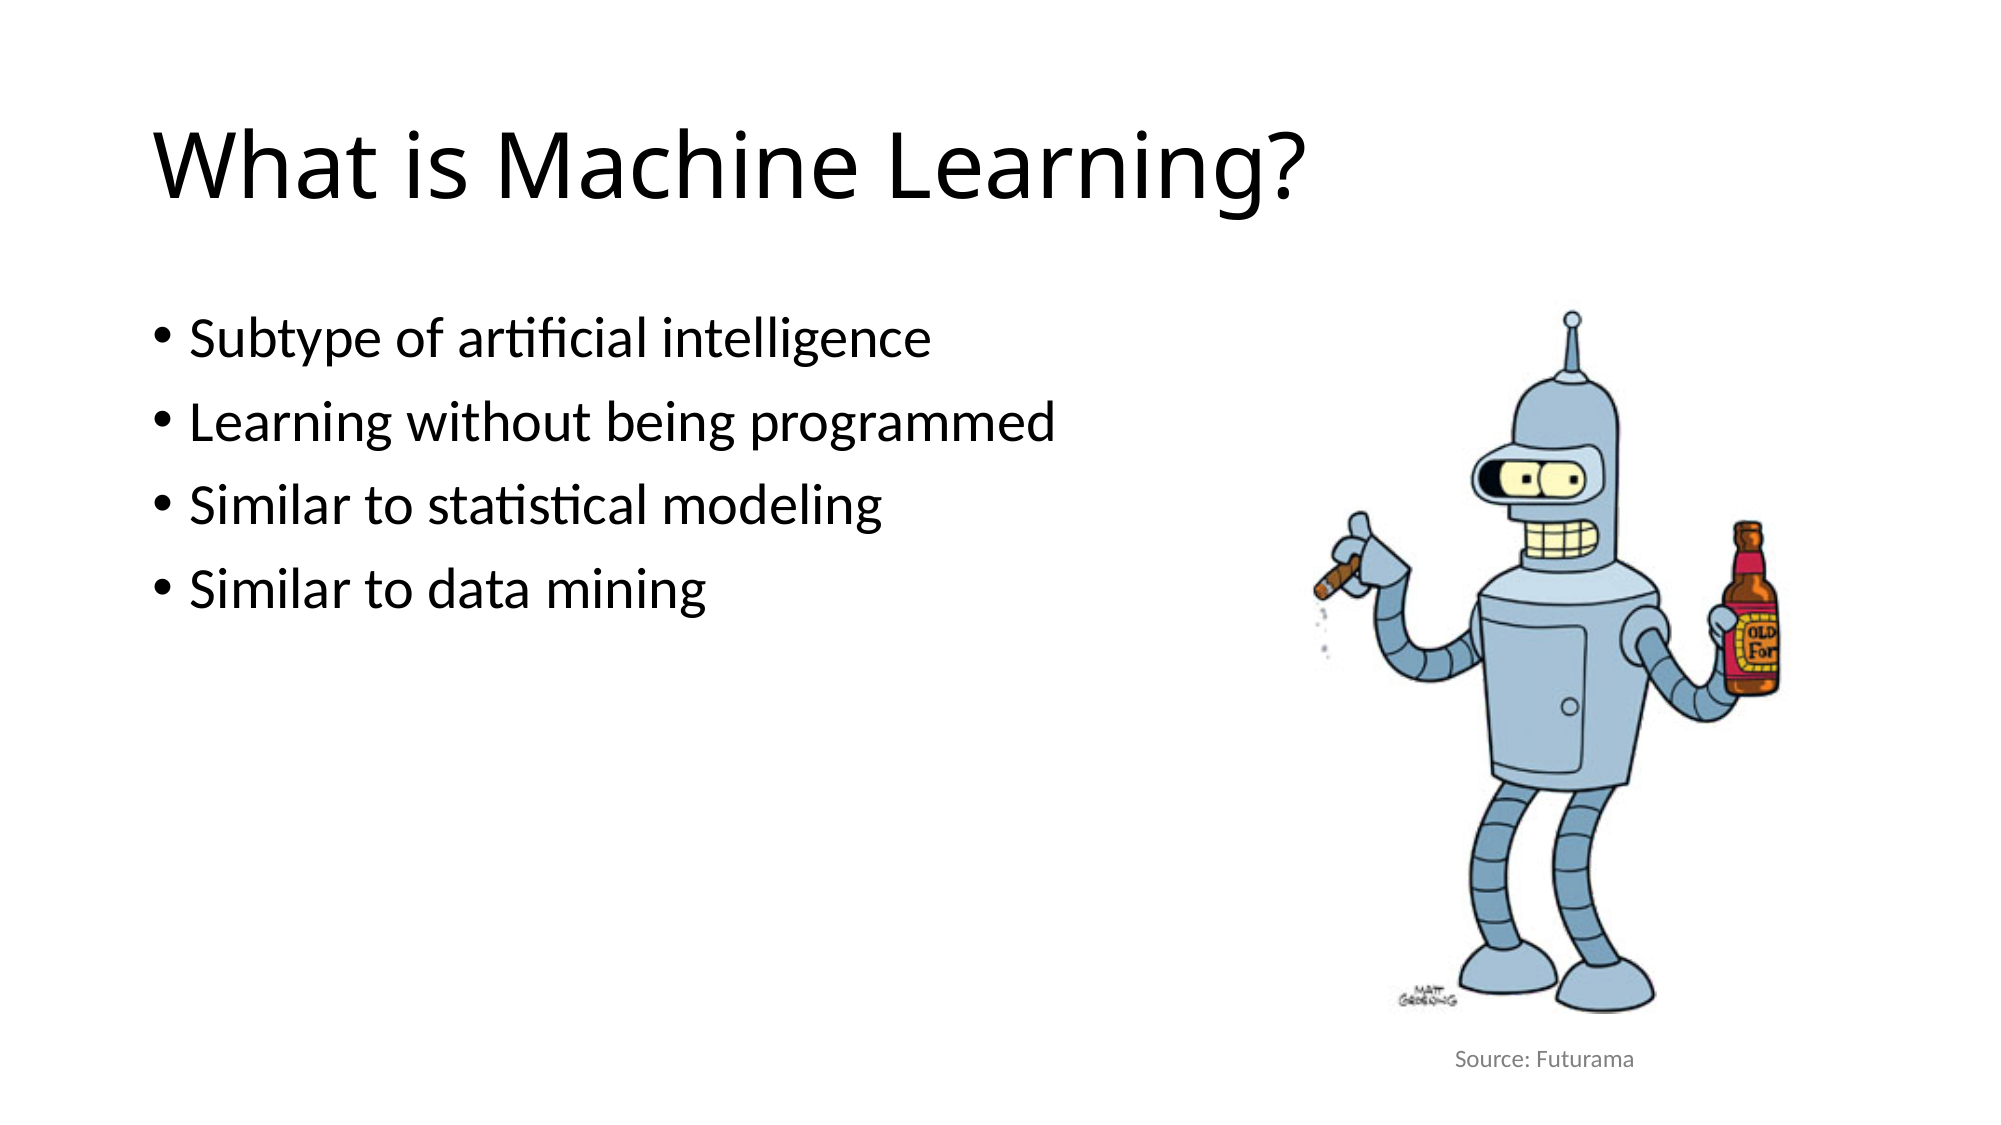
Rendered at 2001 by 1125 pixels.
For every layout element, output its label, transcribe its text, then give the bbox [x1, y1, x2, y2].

list Subtype of artificial intelligence Learning without being programmed Similar to statistical modeling Similar to data mining [137, 299, 1075, 1014]
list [1299, 299, 1791, 1014]
title What is Machine Learning? [137, 59, 1863, 278]
text_box Source: Futurama [1440, 1035, 1651, 1081]
